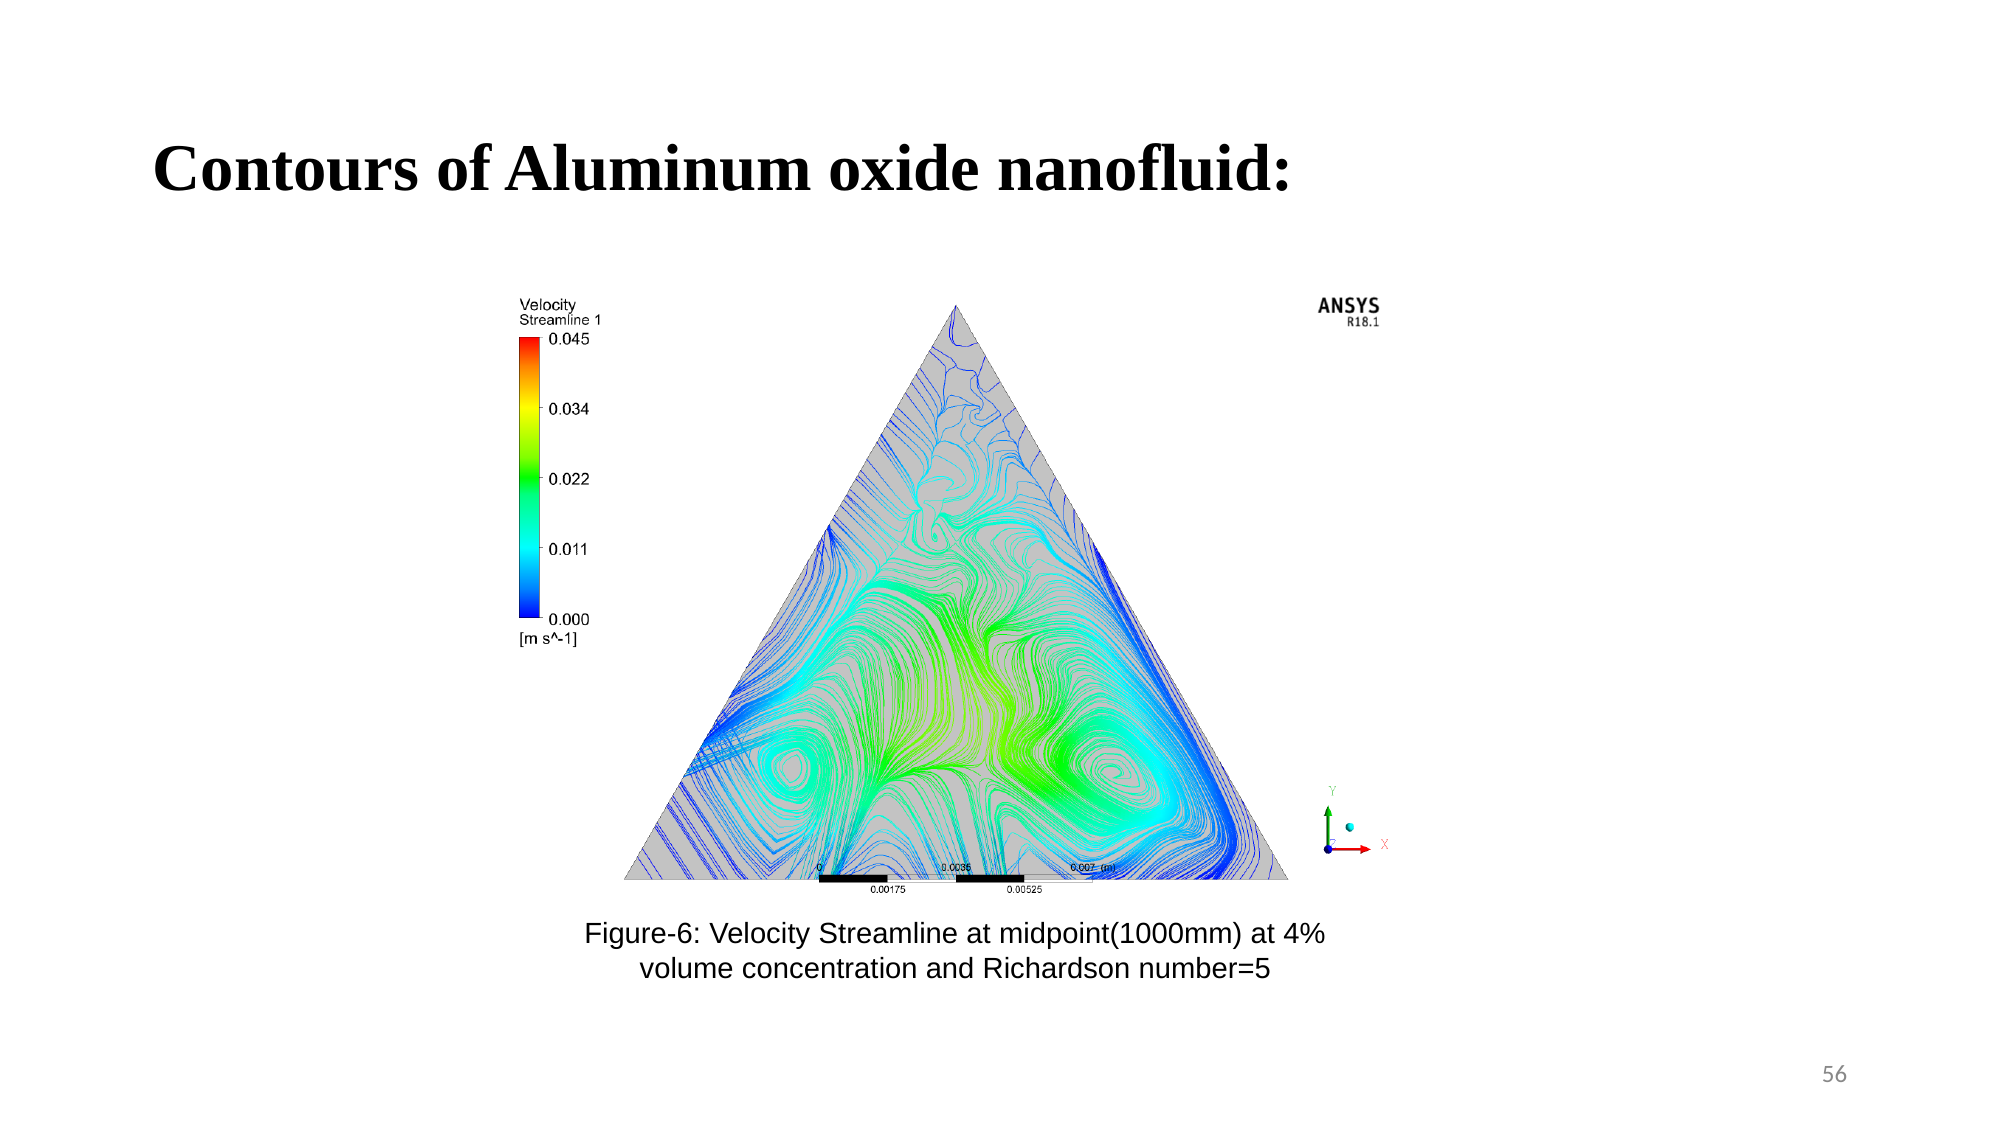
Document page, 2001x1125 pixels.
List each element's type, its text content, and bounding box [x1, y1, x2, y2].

text_box Figure-6: Velocity Streamline at midpoint(1000mm) at 4% volume concentration and Richardson number=5 [551, 915, 1360, 993]
picture [515, 275, 1396, 908]
slide_number 56 [1412, 1042, 1863, 1103]
title Contours of Aluminum oxide nanofluid: [137, 59, 1863, 278]
